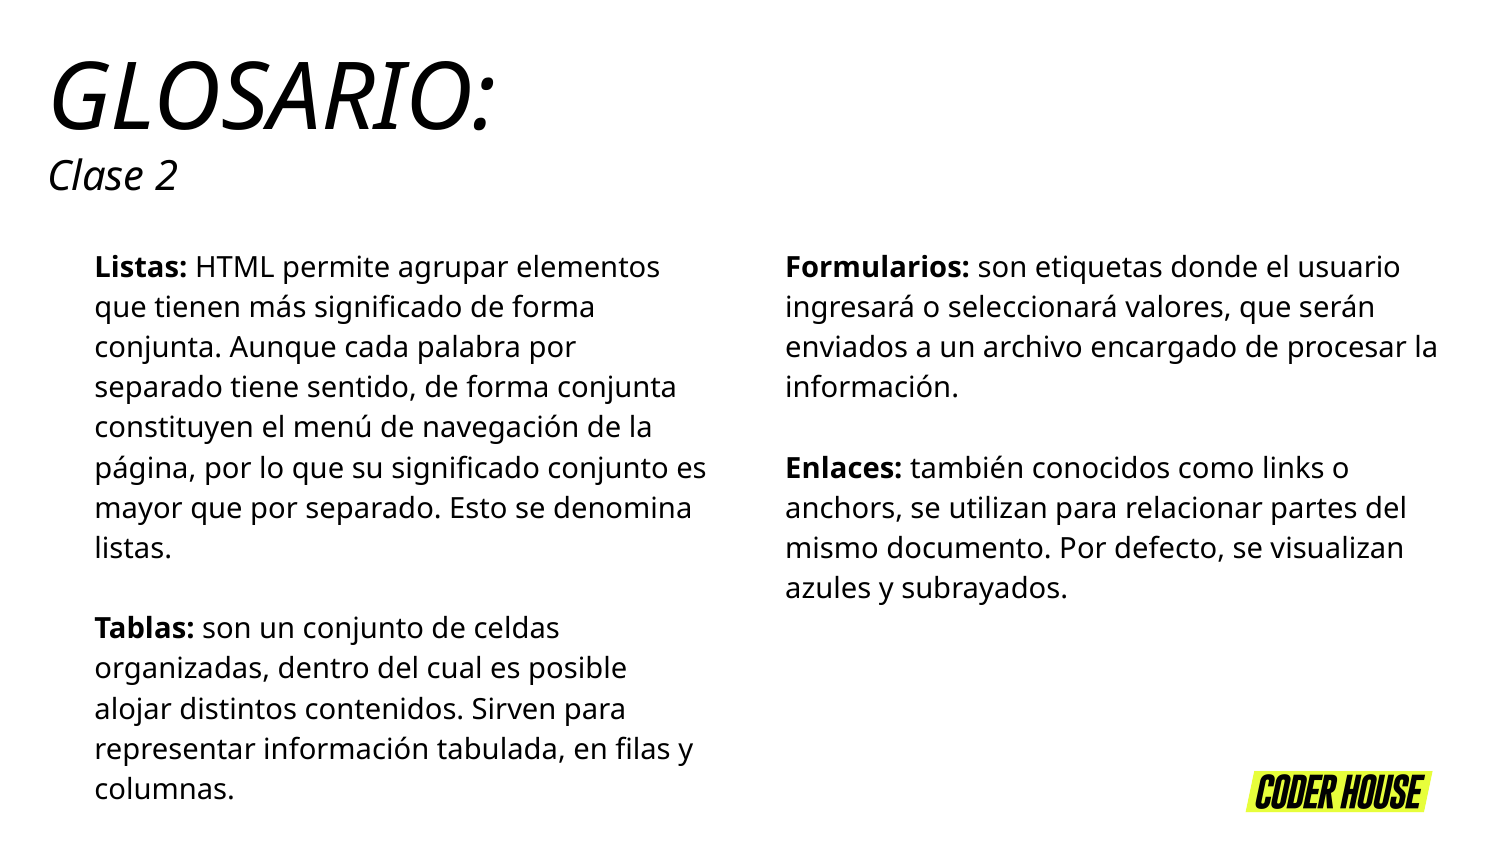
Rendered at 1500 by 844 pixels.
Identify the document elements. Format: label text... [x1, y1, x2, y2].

text_box Formularios: son etiquetas donde el usuario ingresará o seleccionará valores, que serán enviados a un archivo encargado de procesar la información. Enlaces: también conocidos como links o anchors, se utilizan para relacionar partes del mismo documento. Por defecto, se visualizan azules y subrayados. [770, 228, 1468, 569]
text_box Listas: HTML permite agrupar elementos que tienen más significado de forma conjunta. Aunque cada palabra por separado tiene sentido, de forma conjunta constituyen el menú de navegación de la página, por lo que su significado conjunto es mayor que por separado. Esto se denomina listas. Tablas: son un conjunto de celdas organizadas, dentro del cual es posible alojar distintos contenidos. Sirven para representar información tabulada, en filas y columnas. [79, 228, 724, 569]
picture [1241, 764, 1437, 819]
text_box GLOSARIO: Clase 2 [32, 21, 1414, 184]
